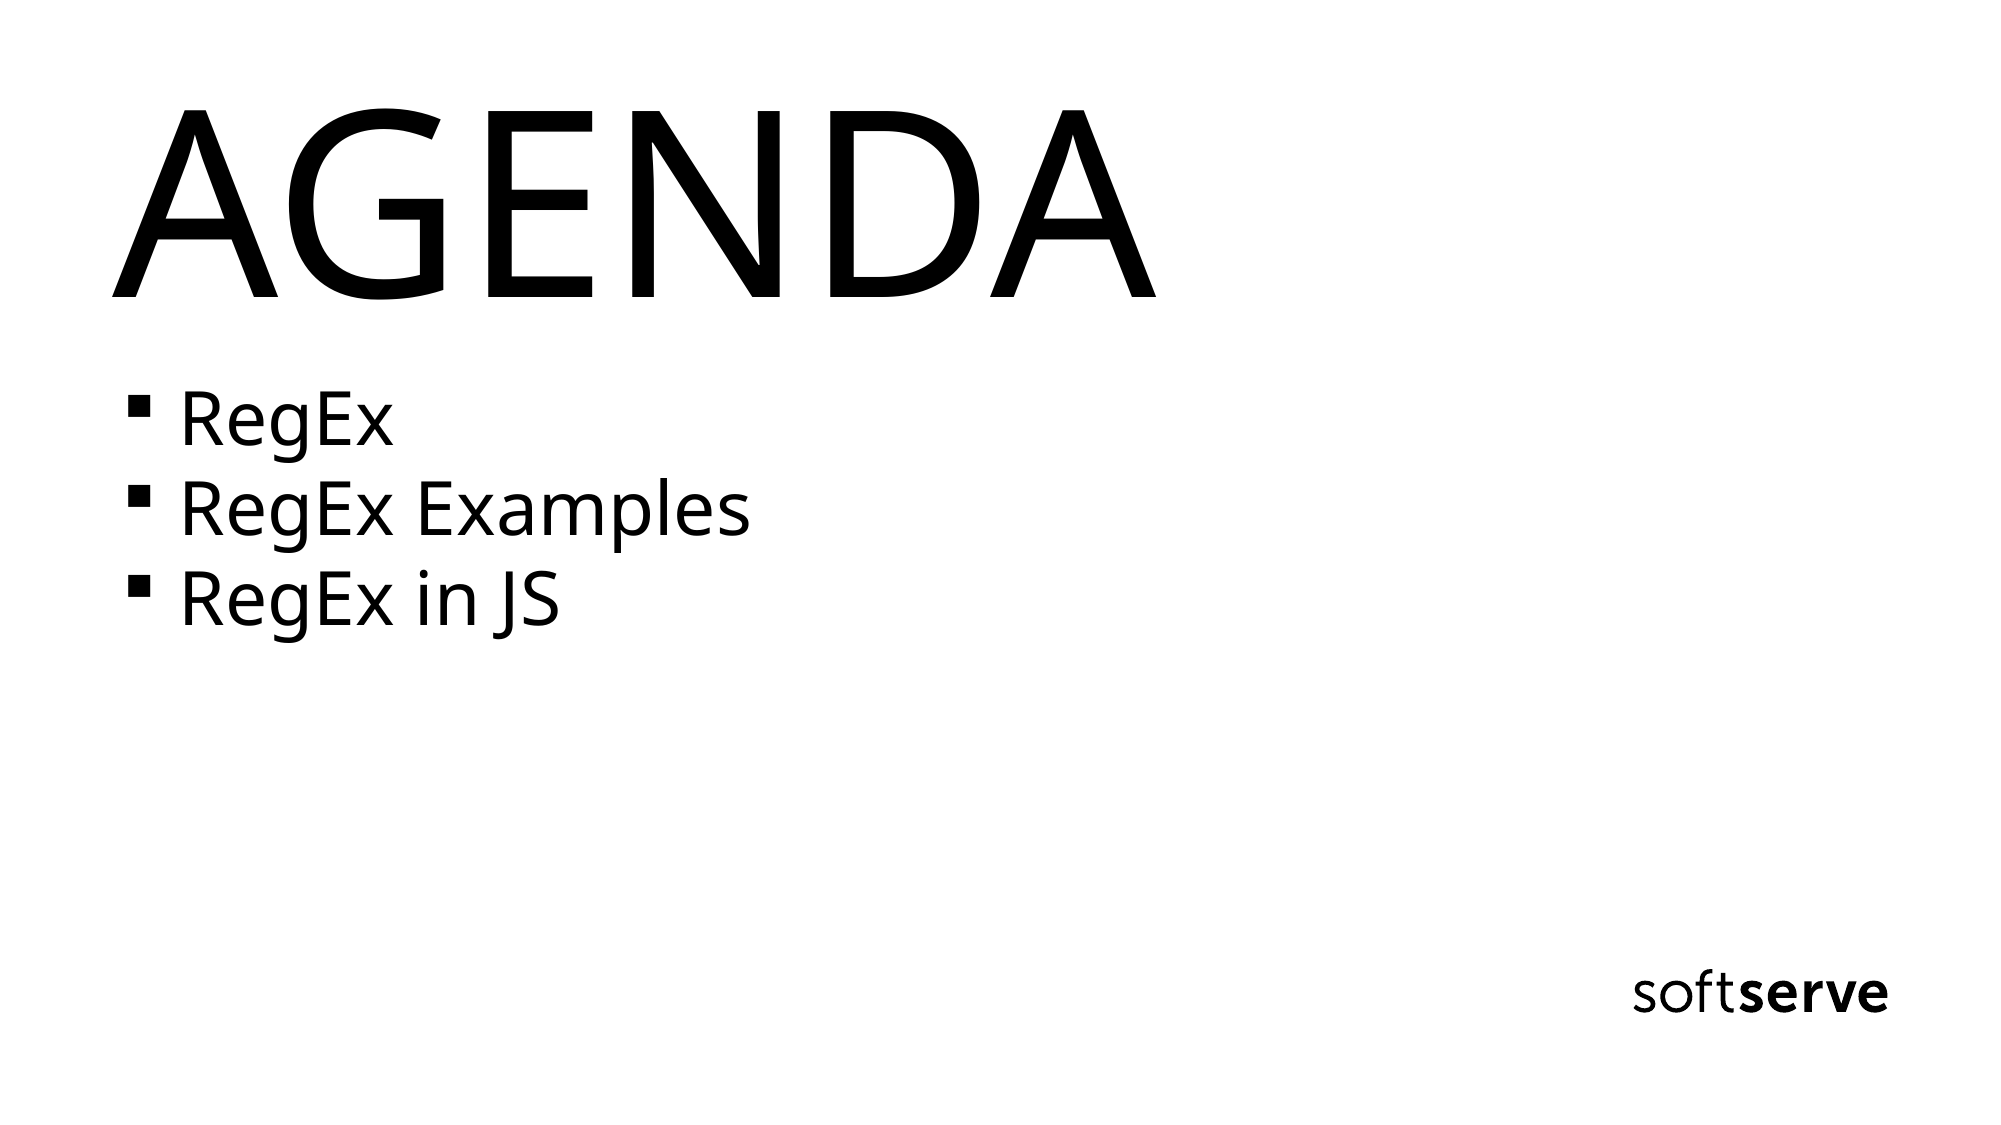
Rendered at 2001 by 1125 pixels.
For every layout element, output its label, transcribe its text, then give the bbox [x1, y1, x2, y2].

text_box RegEx RegEx Examples RegEx in JS [107, 363, 1877, 649]
title AGENDA [112, 112, 1888, 322]
